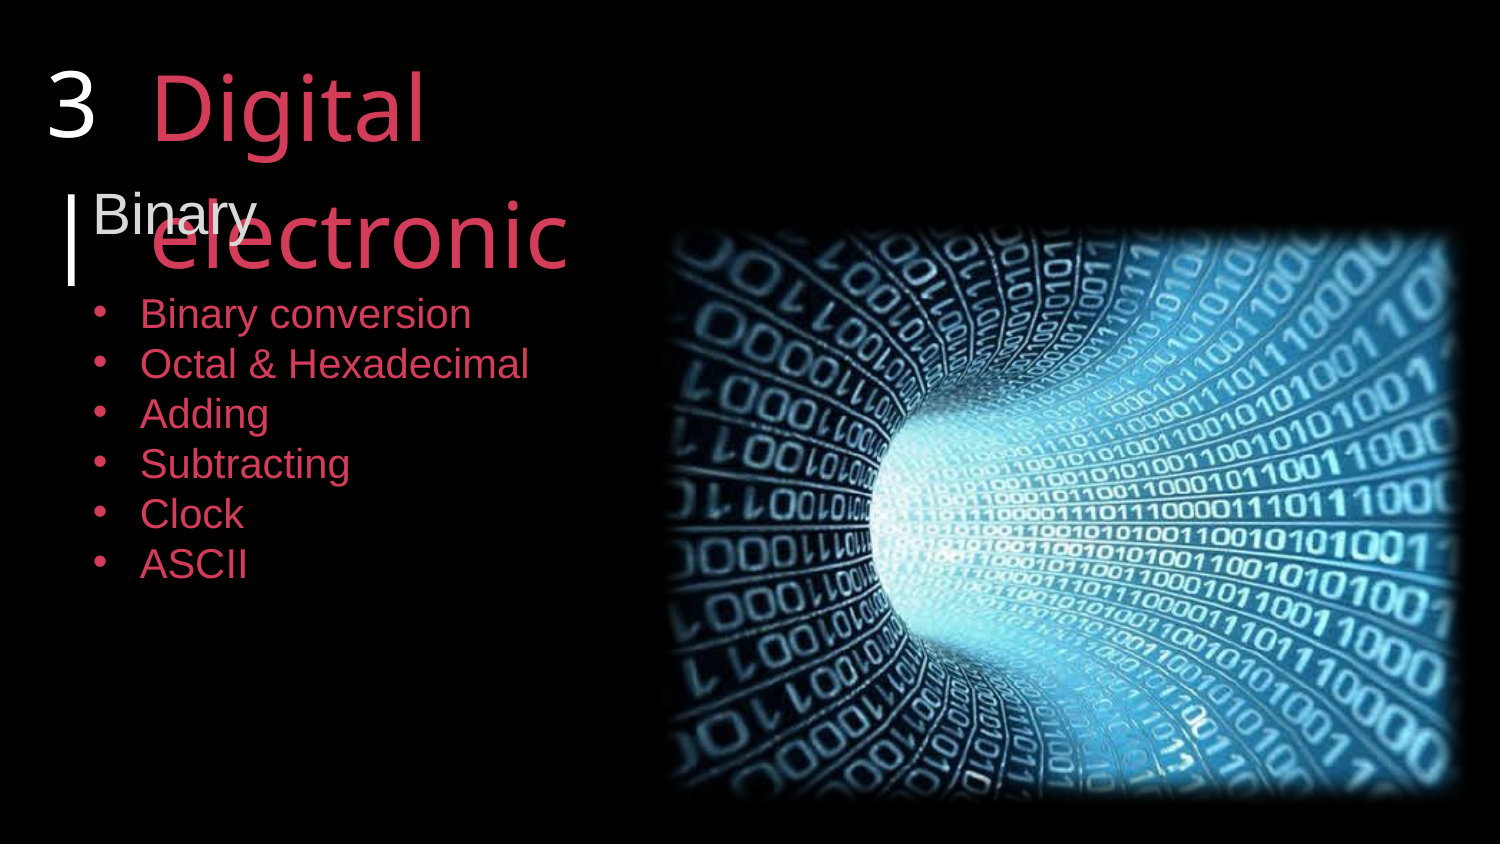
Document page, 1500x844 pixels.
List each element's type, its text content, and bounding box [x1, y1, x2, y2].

picture [658, 220, 1468, 806]
list 3| [12, 14, 144, 147]
text_box Binary Binary conversion Octal & Hexadecimal Adding Subtracting Clock ASCII [78, 169, 816, 785]
list Digital electronic [115, 18, 877, 166]
